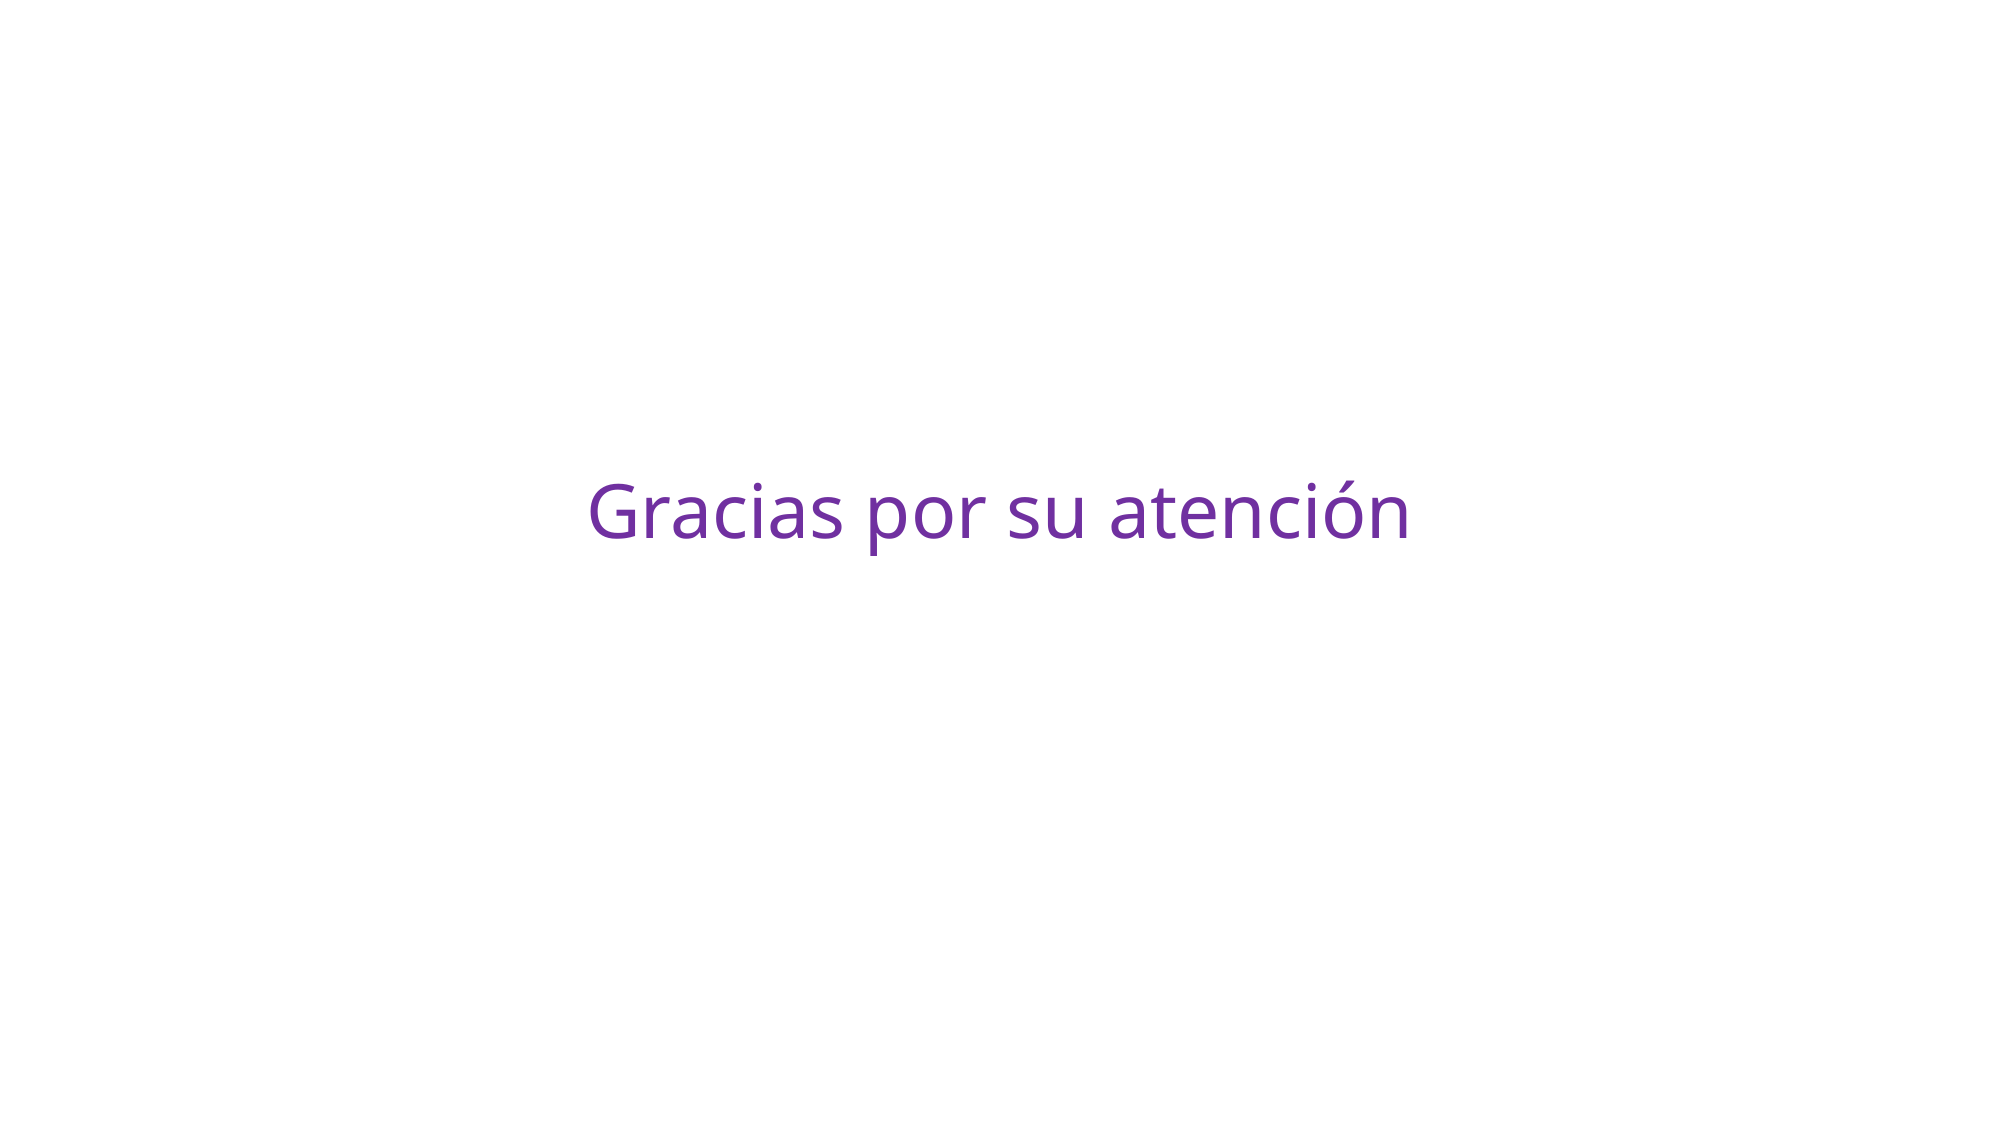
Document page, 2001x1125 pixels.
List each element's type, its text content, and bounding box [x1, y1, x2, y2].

text_box Gracias por su atención [500, 456, 1500, 562]
